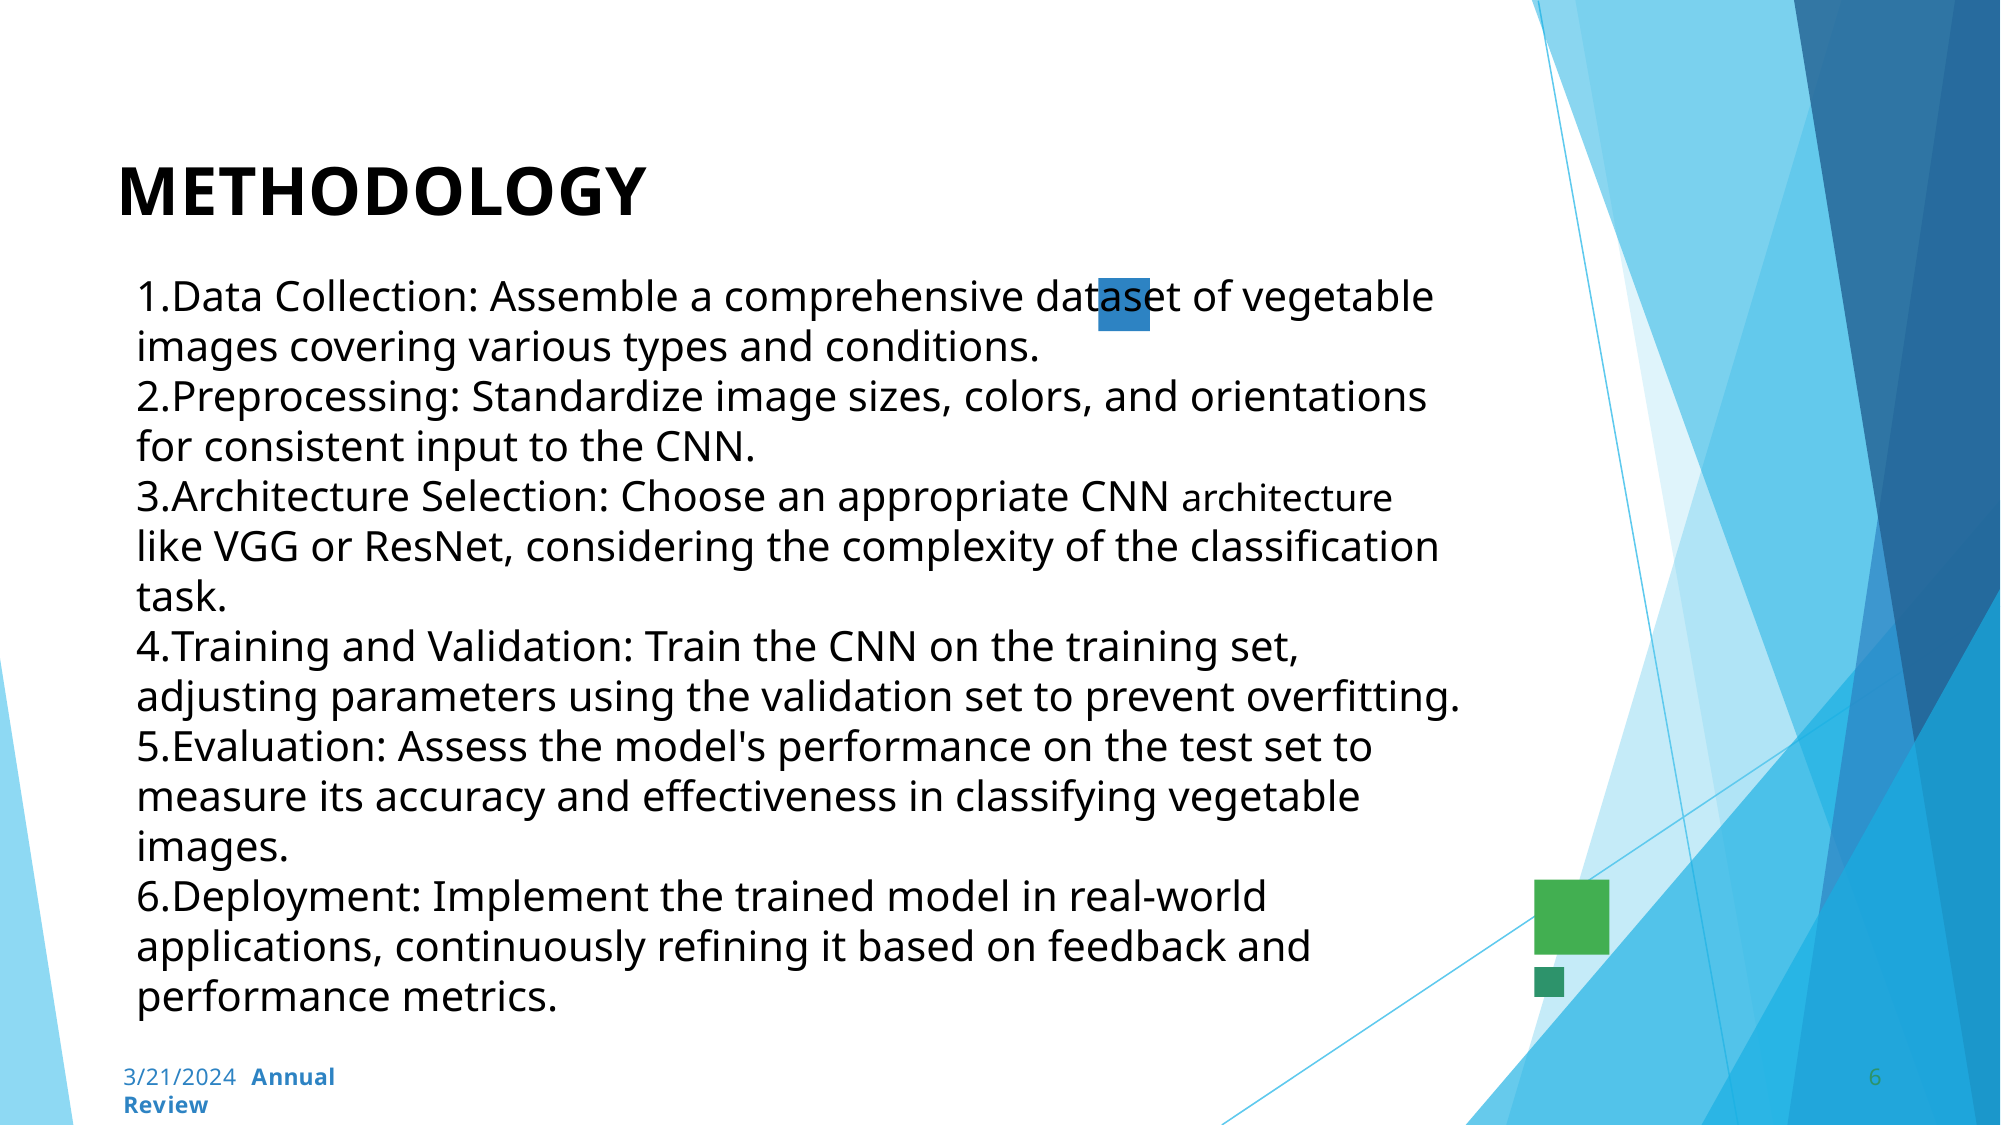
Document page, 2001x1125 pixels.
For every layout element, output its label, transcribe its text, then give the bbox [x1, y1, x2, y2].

text_box [1534, 967, 1565, 997]
text_box Data Collection: Assemble a comprehensive dataset of vegetable images covering various types and conditions. Preprocessing: Standardize image sizes, colors, and orientations for consistent input to the CNN. Architecture Selection: Choose an appropriate CNN architecture like VGG or ResNet, considering the complexity of the classification task. Training and Validation: Train the CNN on the training set, adjusting parameters using the validation set to prevent overfitting. Evaluation: Assess the model's performance on the test set to measure its accuracy and effectiveness in classifying vegetable images. Deployment: Implement the trained model in real-world applications, continuously refining it based on feedback and performance metrics. [121, 262, 1480, 1081]
picture [118, 1012, 477, 1093]
slide_number 6 [1862, 1061, 1888, 1125]
text_box [1534, 879, 1610, 955]
title METHODOLOGY [114, 146, 938, 337]
text_box 3/21/2024 Annual Review [121, 1101, 417, 1118]
